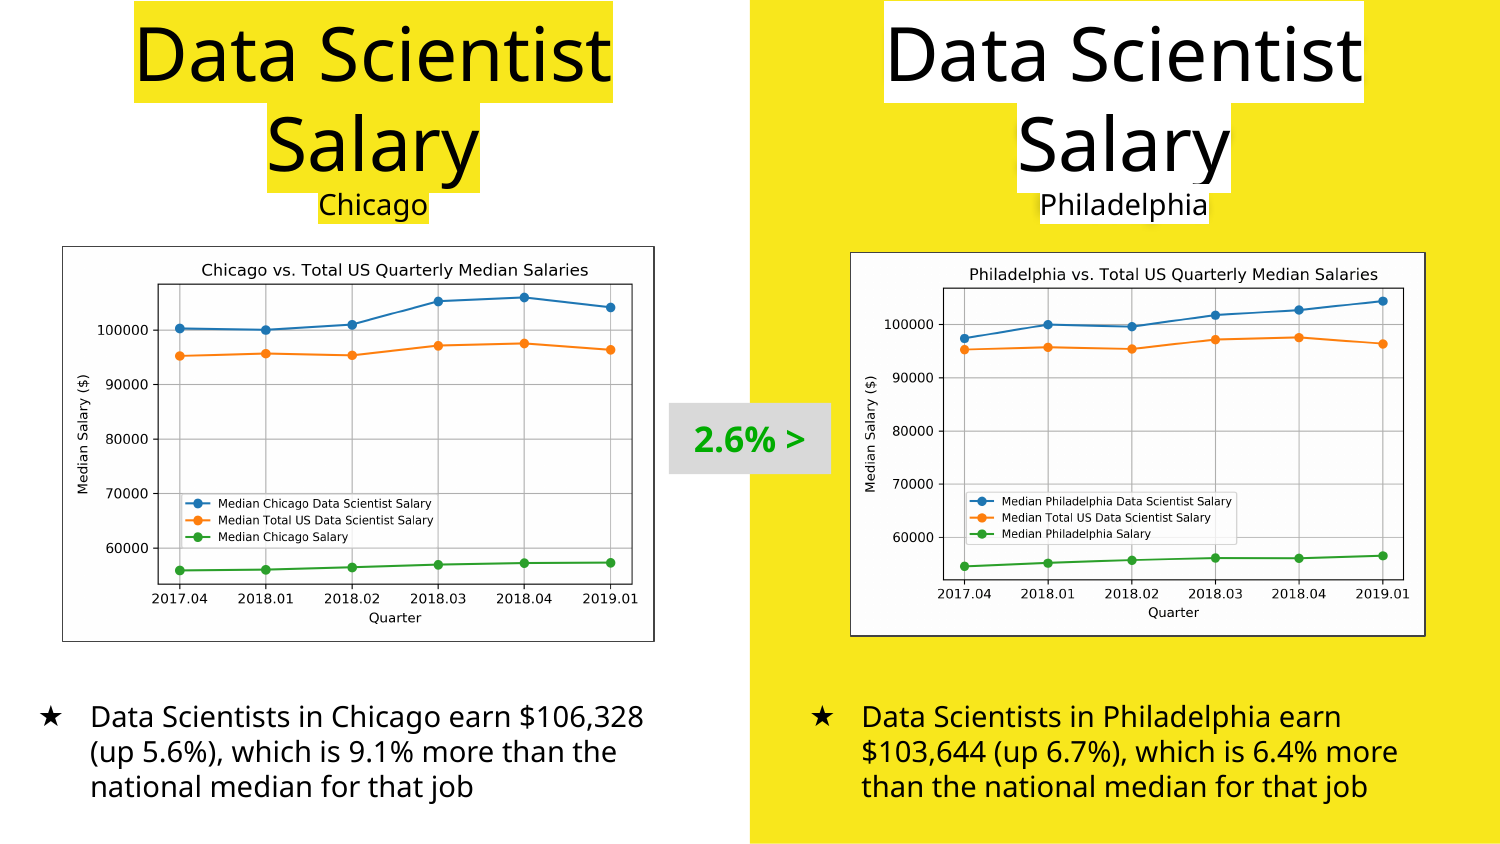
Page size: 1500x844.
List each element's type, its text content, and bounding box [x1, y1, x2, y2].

subtitle Data Scientists in Philadelphia earn $103,644 (up 6.7%), which is 6.4% more than the national median for that job [771, 683, 1477, 824]
picture [63, 247, 654, 641]
picture [850, 252, 1425, 636]
title Data Scientist Salary Philadelphia [798, 26, 1450, 201]
title Data Scientist Salary Chicago [48, 26, 699, 201]
subtitle Data Scientists in Chicago earn $106,328 (up 5.6%), which is 9.1% more than the national median for that job [0, 683, 706, 824]
text_box 2.6% > [668, 402, 832, 475]
